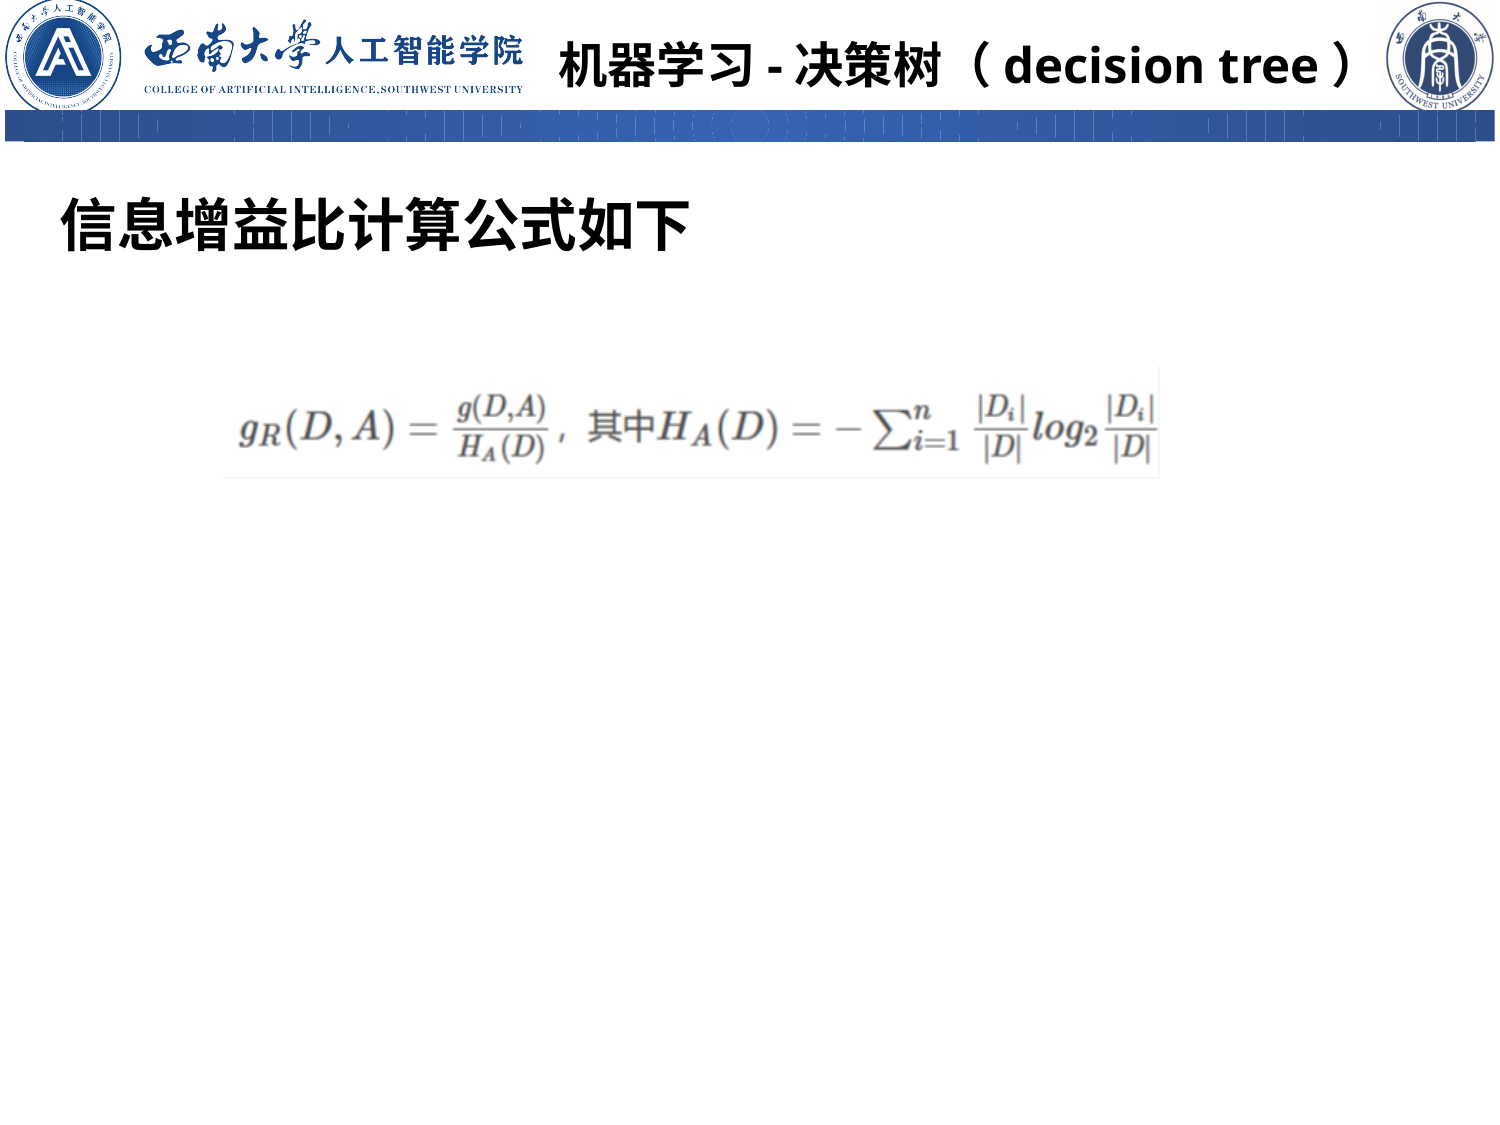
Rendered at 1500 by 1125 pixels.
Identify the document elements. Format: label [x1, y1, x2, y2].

picture [223, 366, 1160, 479]
text_box [44, 181, 708, 265]
picture [5, 0, 523, 117]
picture [1378, 0, 1495, 118]
text_box [4, 109, 1496, 142]
text_box [543, 27, 1378, 102]
